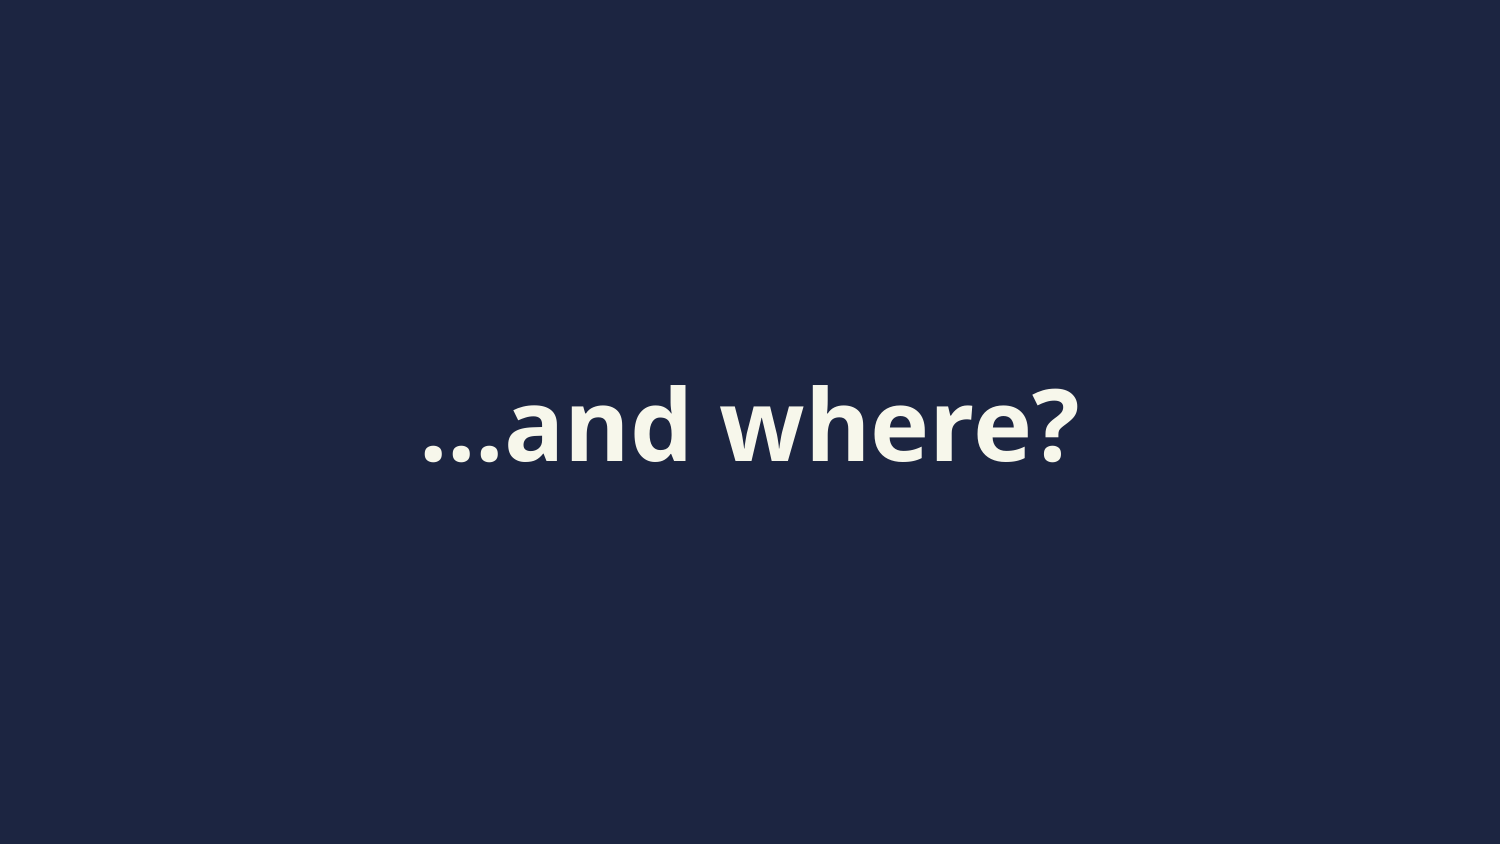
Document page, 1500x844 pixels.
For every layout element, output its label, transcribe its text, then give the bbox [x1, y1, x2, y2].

title ...and where? [227, 86, 1273, 758]
